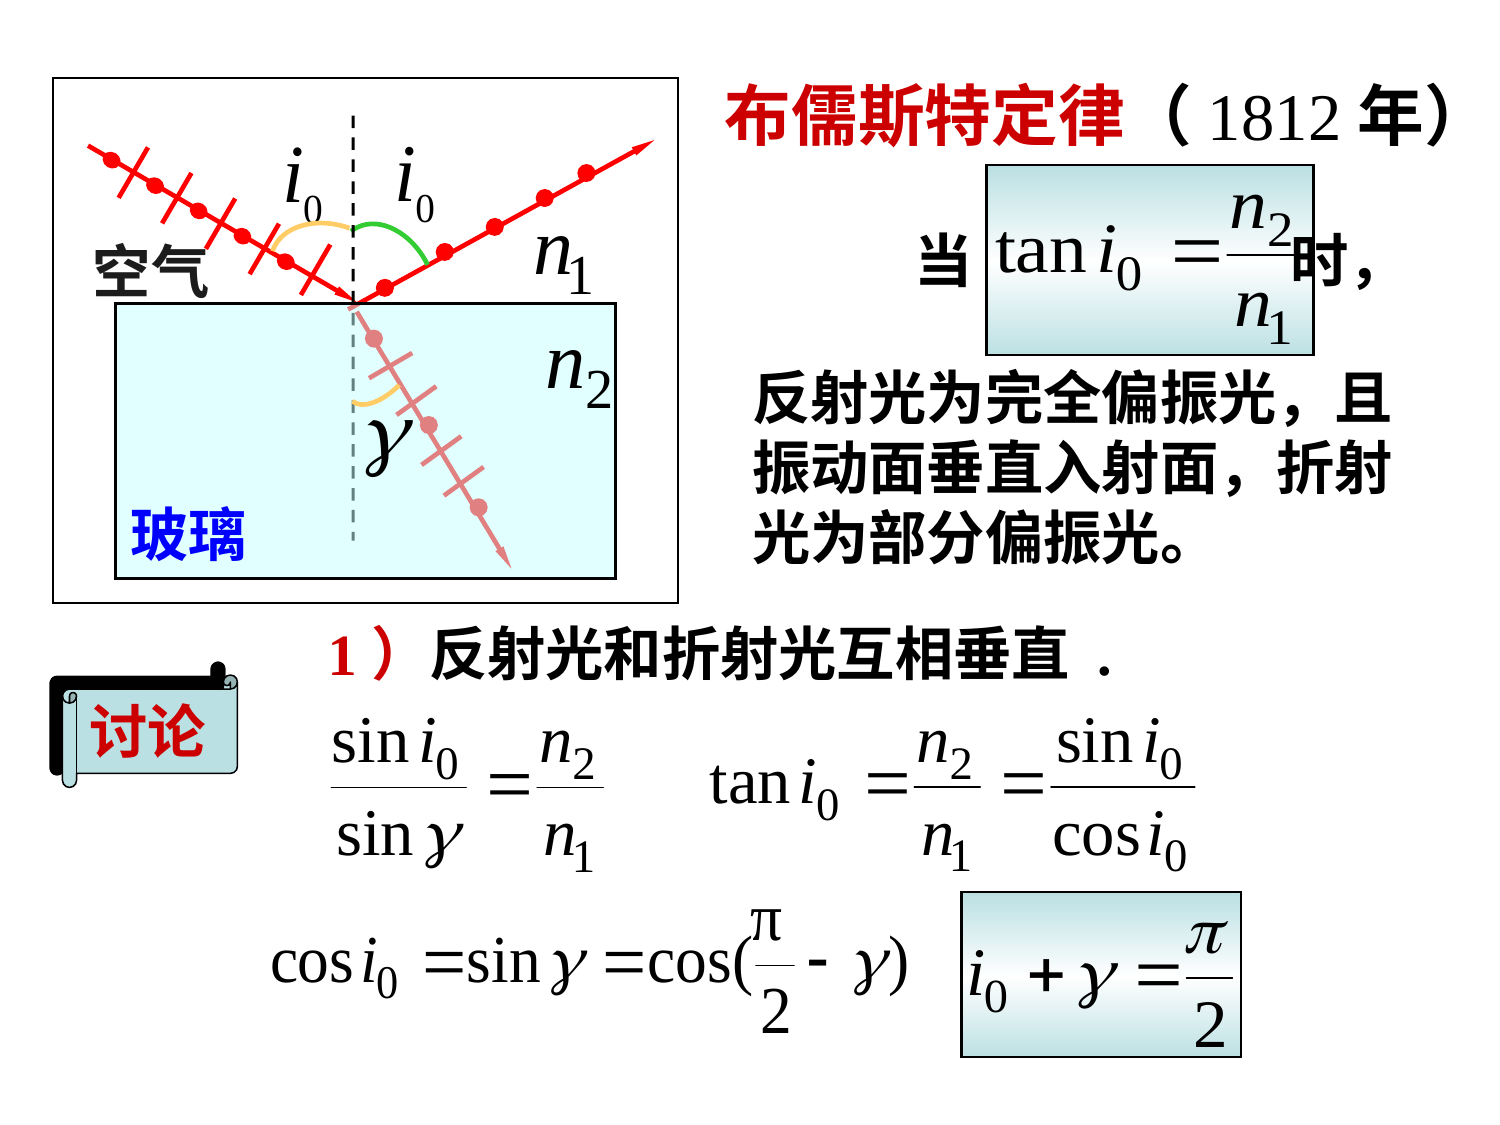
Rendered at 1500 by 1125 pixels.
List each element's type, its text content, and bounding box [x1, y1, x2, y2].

text_box 1）反射光和折射光互相垂直 . [312, 609, 1238, 695]
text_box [62, 674, 301, 788]
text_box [962, 892, 1240, 1057]
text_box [702, 703, 1204, 881]
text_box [724, 66, 1500, 580]
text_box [265, 881, 916, 1043]
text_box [324, 703, 613, 879]
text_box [52, 77, 679, 604]
